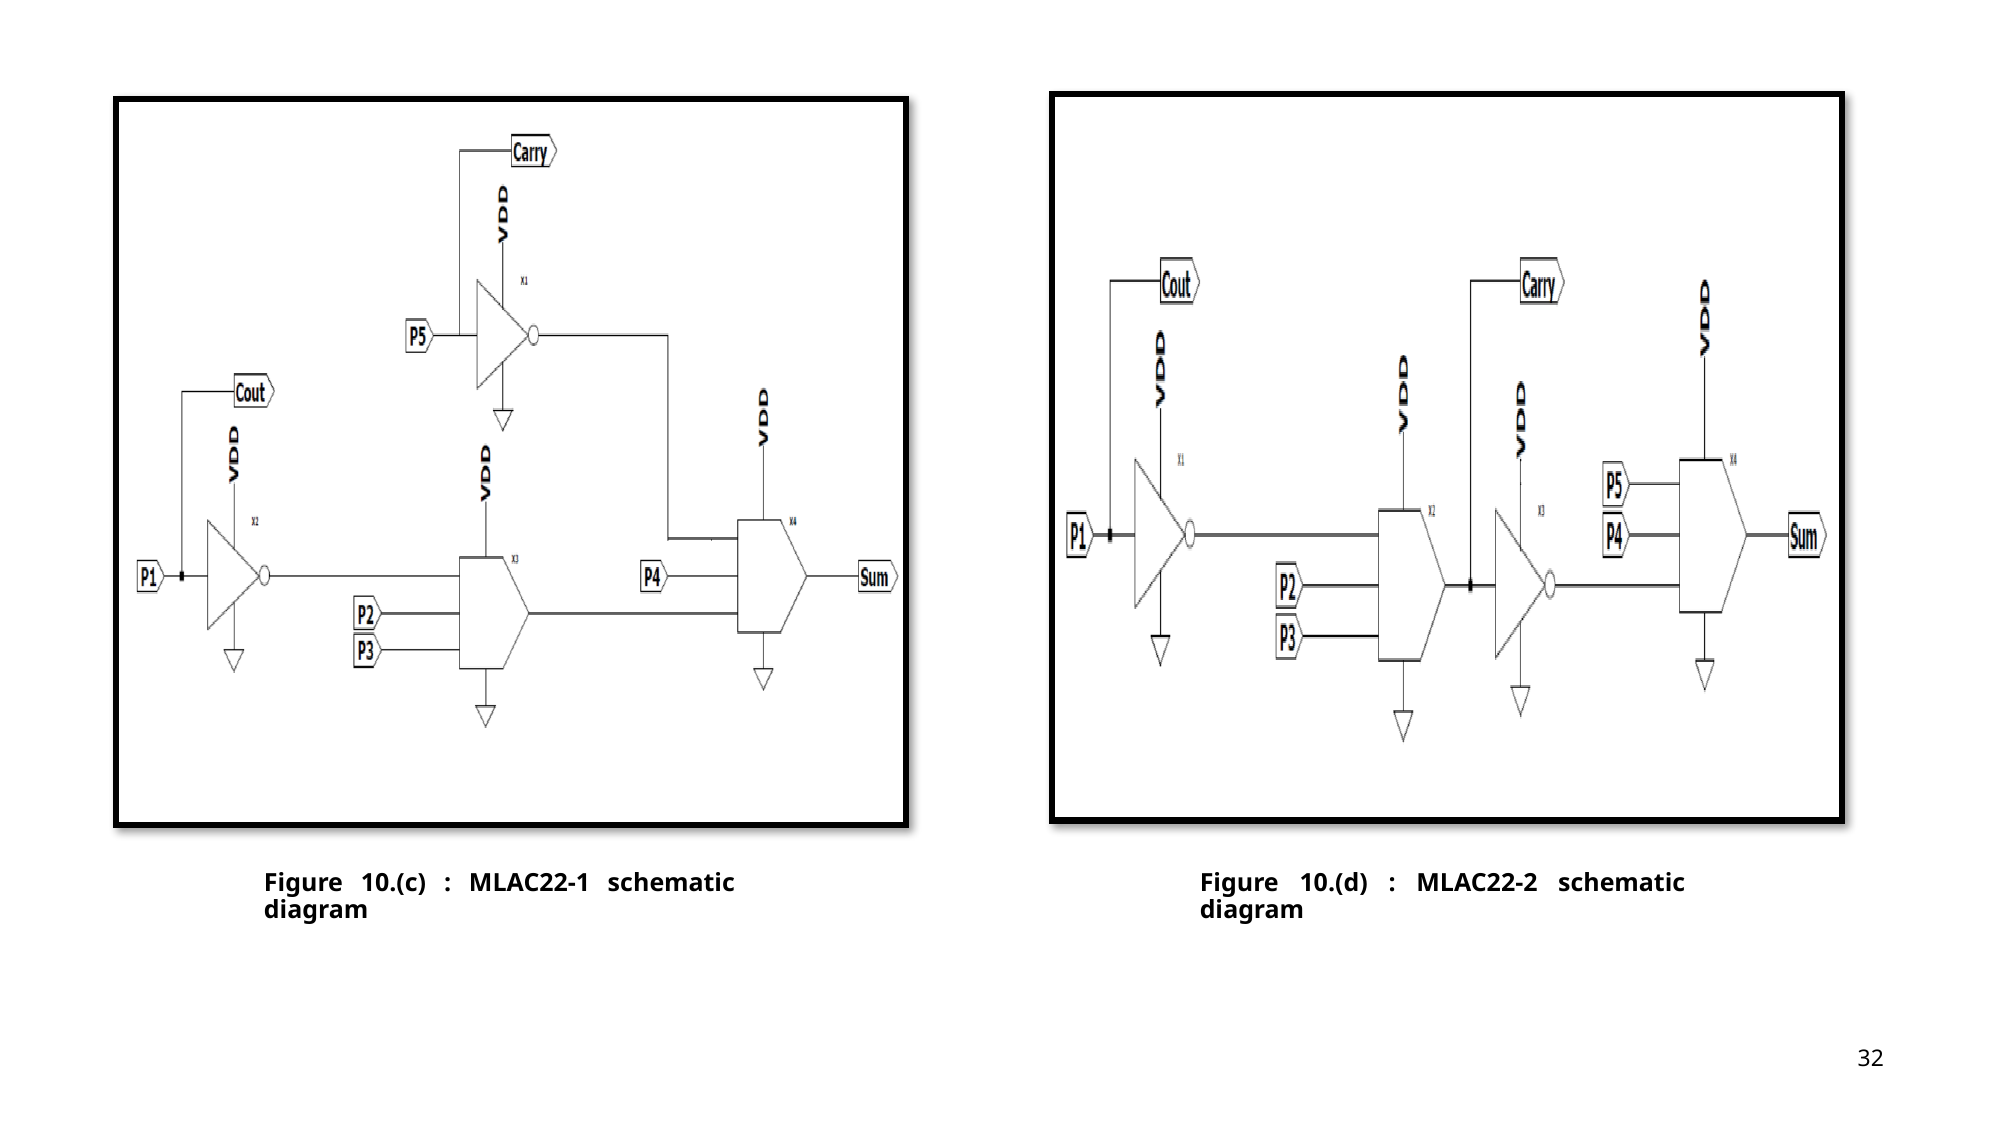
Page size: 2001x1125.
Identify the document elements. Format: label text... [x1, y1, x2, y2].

text_box Figure 10.(d) : MLAC22-2 schematic diagram [1185, 862, 1701, 931]
picture [1054, 97, 1839, 818]
text_box Figure 10.(c) : MLAC22-1 schematic diagram [249, 862, 751, 931]
picture [118, 101, 903, 823]
slide_number 32 [1857, 1043, 1944, 1084]
